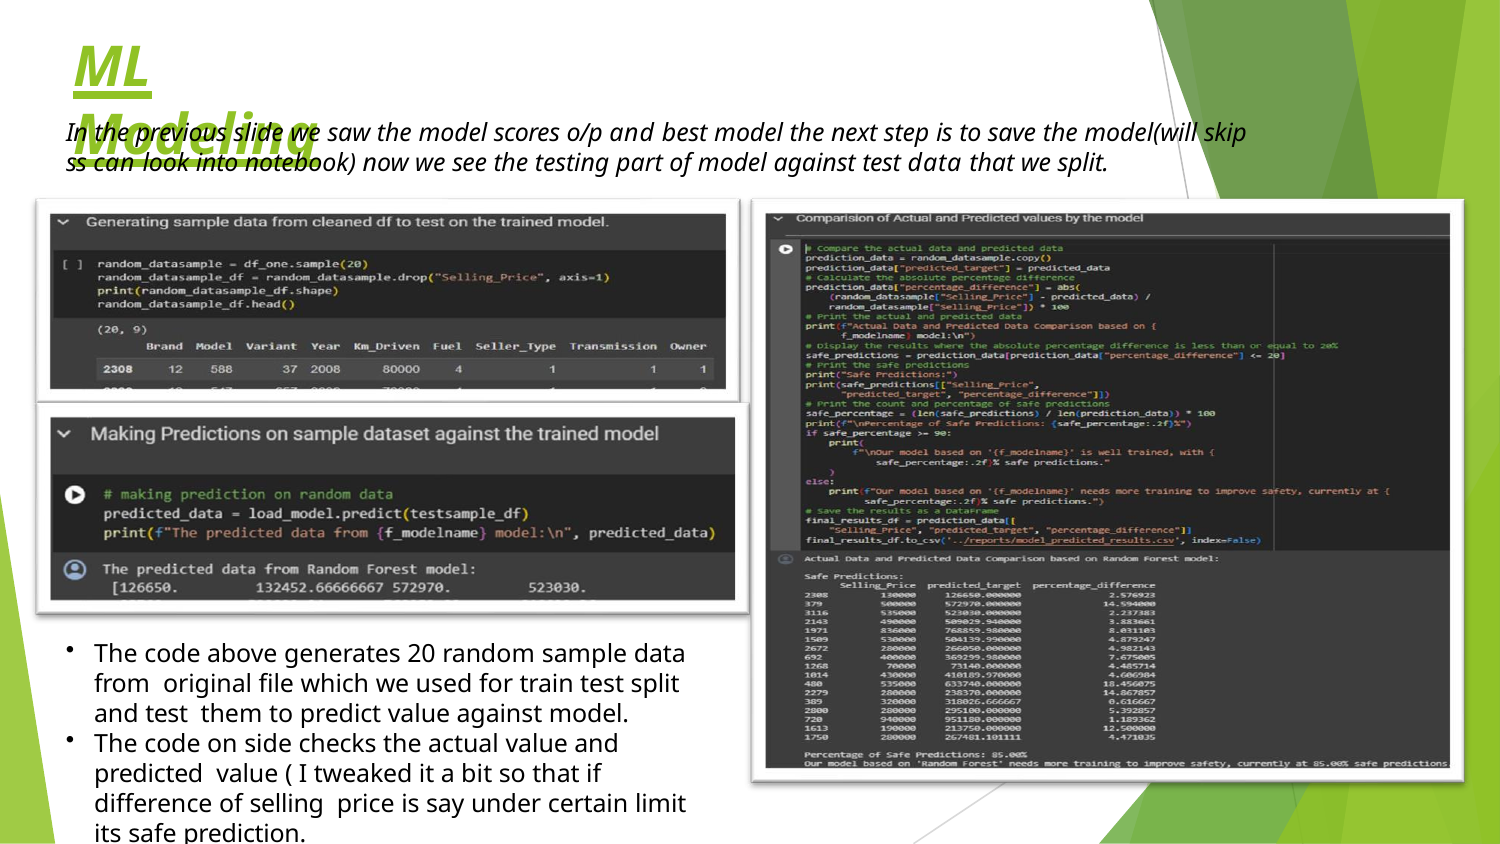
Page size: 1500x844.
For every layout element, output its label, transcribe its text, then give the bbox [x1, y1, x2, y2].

title ML Modeling [71, 28, 396, 114]
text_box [0, 192, 1474, 844]
text_box In the previous slide we saw the model scores o/p and best model the next step is to save the model(will skip ss can look into notebook) now we see the testing part of model against test data that we split. [63, 114, 1422, 177]
